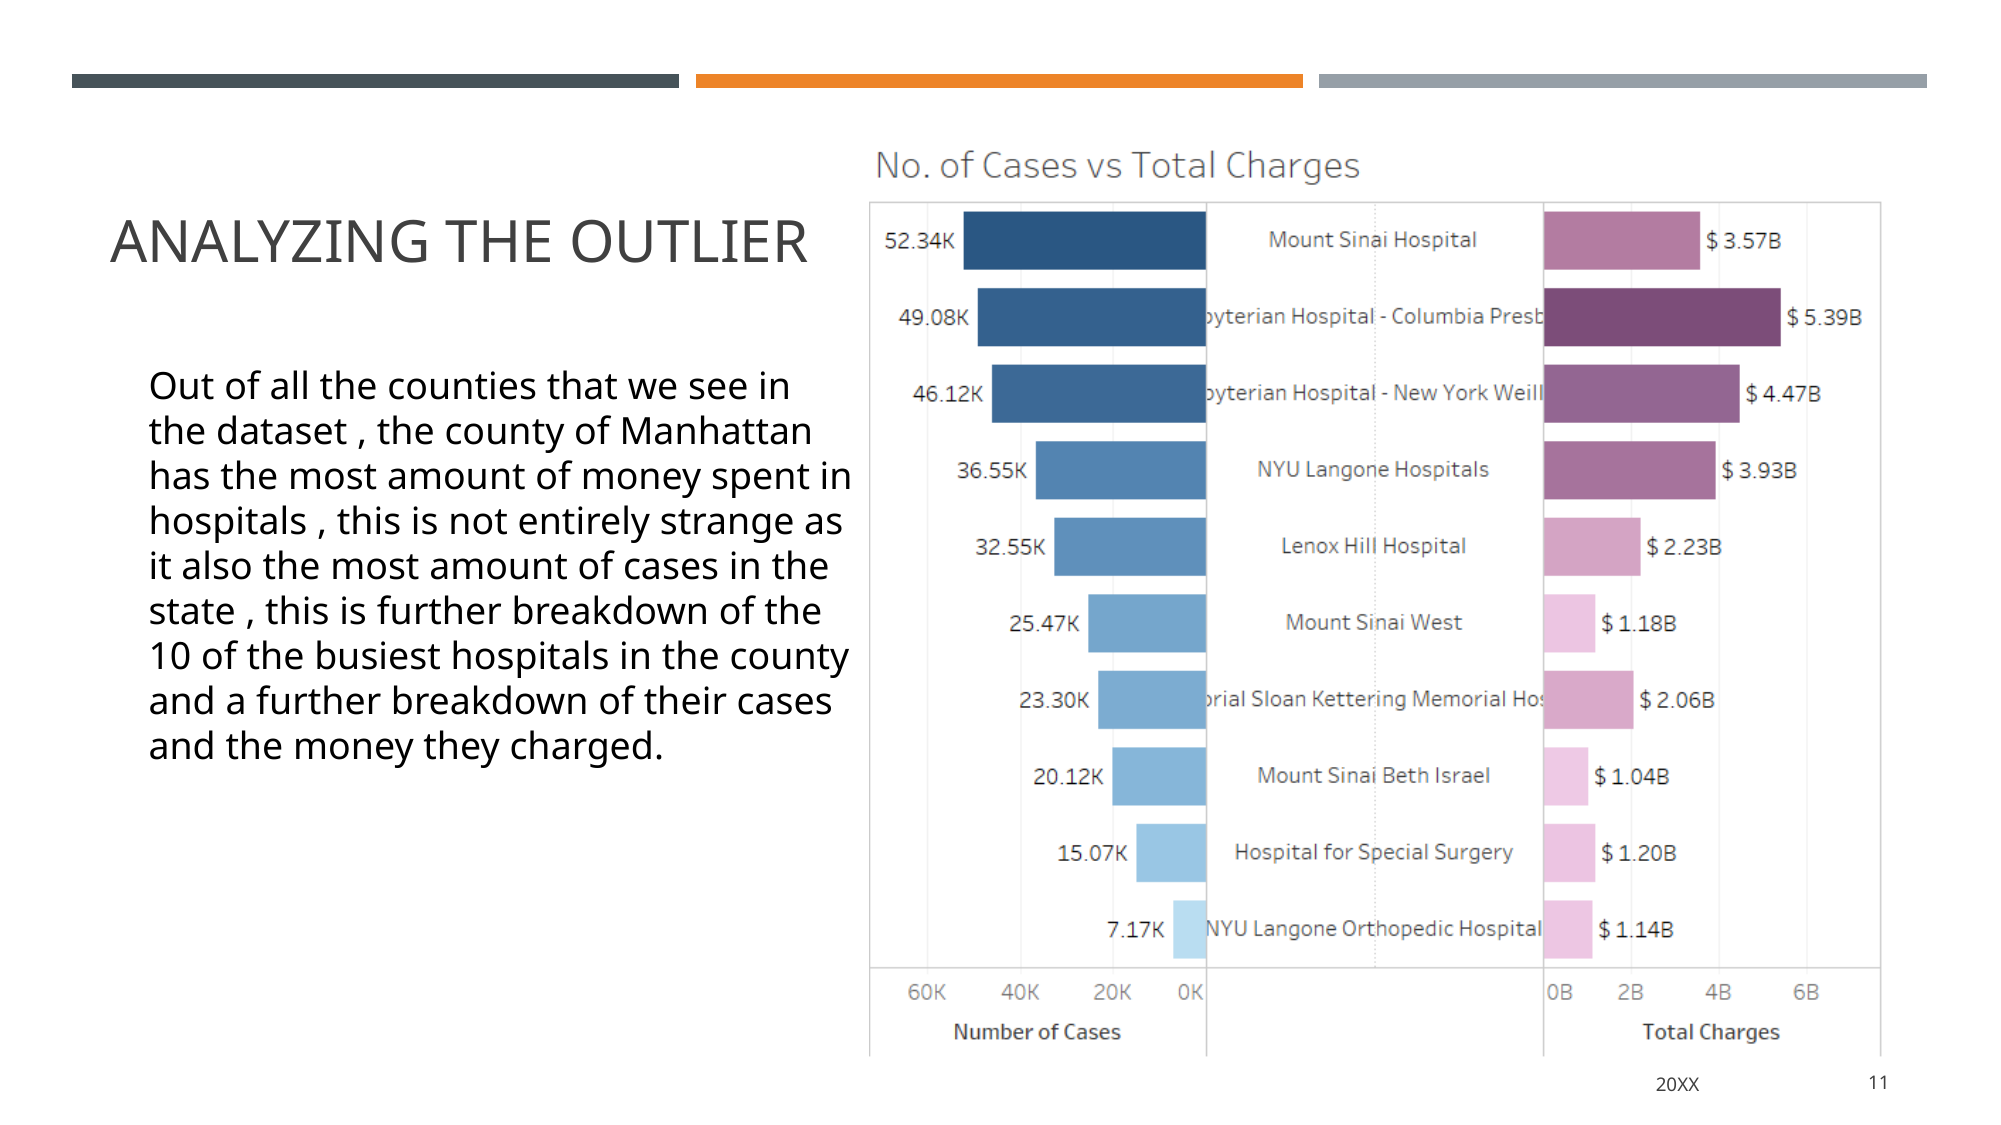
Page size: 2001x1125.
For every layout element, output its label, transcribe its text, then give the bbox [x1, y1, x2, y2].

title Analyzing the outlier [95, 120, 1905, 282]
picture [868, 131, 1883, 1058]
text_box Out of all the counties that we see in the dataset , the county of Manhattan has the most amount of money spent in hospitals , this is not entirely strange as it also the most amount of cases in the state , this is further breakdown of the 10 of the busiest hospitals in the county and a further breakdown of their cases and the money they charged. [133, 354, 862, 775]
slide_number 20XX [1247, 1067, 1715, 1114]
slide_number 11 [1732, 1053, 1905, 1114]
